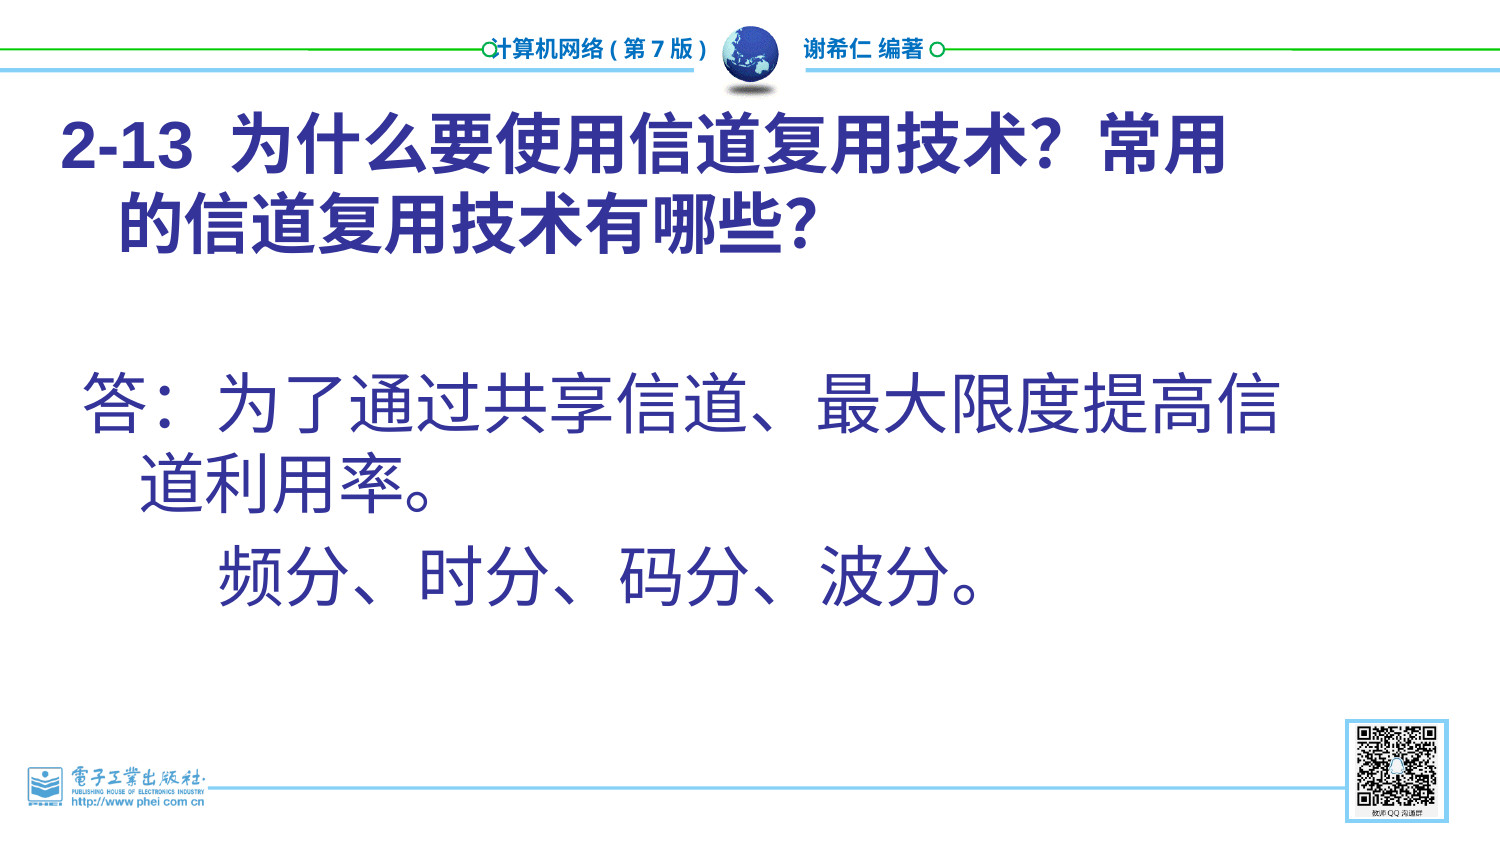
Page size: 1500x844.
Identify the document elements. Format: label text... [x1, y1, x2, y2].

picture [1355, 724, 1438, 817]
text_box 答：为了通过共享信道、最大限度提高信道利用率。 频分、时分、码分、波分。 [67, 354, 1327, 623]
text_box 2-13 为什么要使用信道复用技术？常用的信道复用技术有哪些？ [46, 94, 1257, 269]
picture [720, 24, 780, 94]
picture [23, 764, 208, 809]
